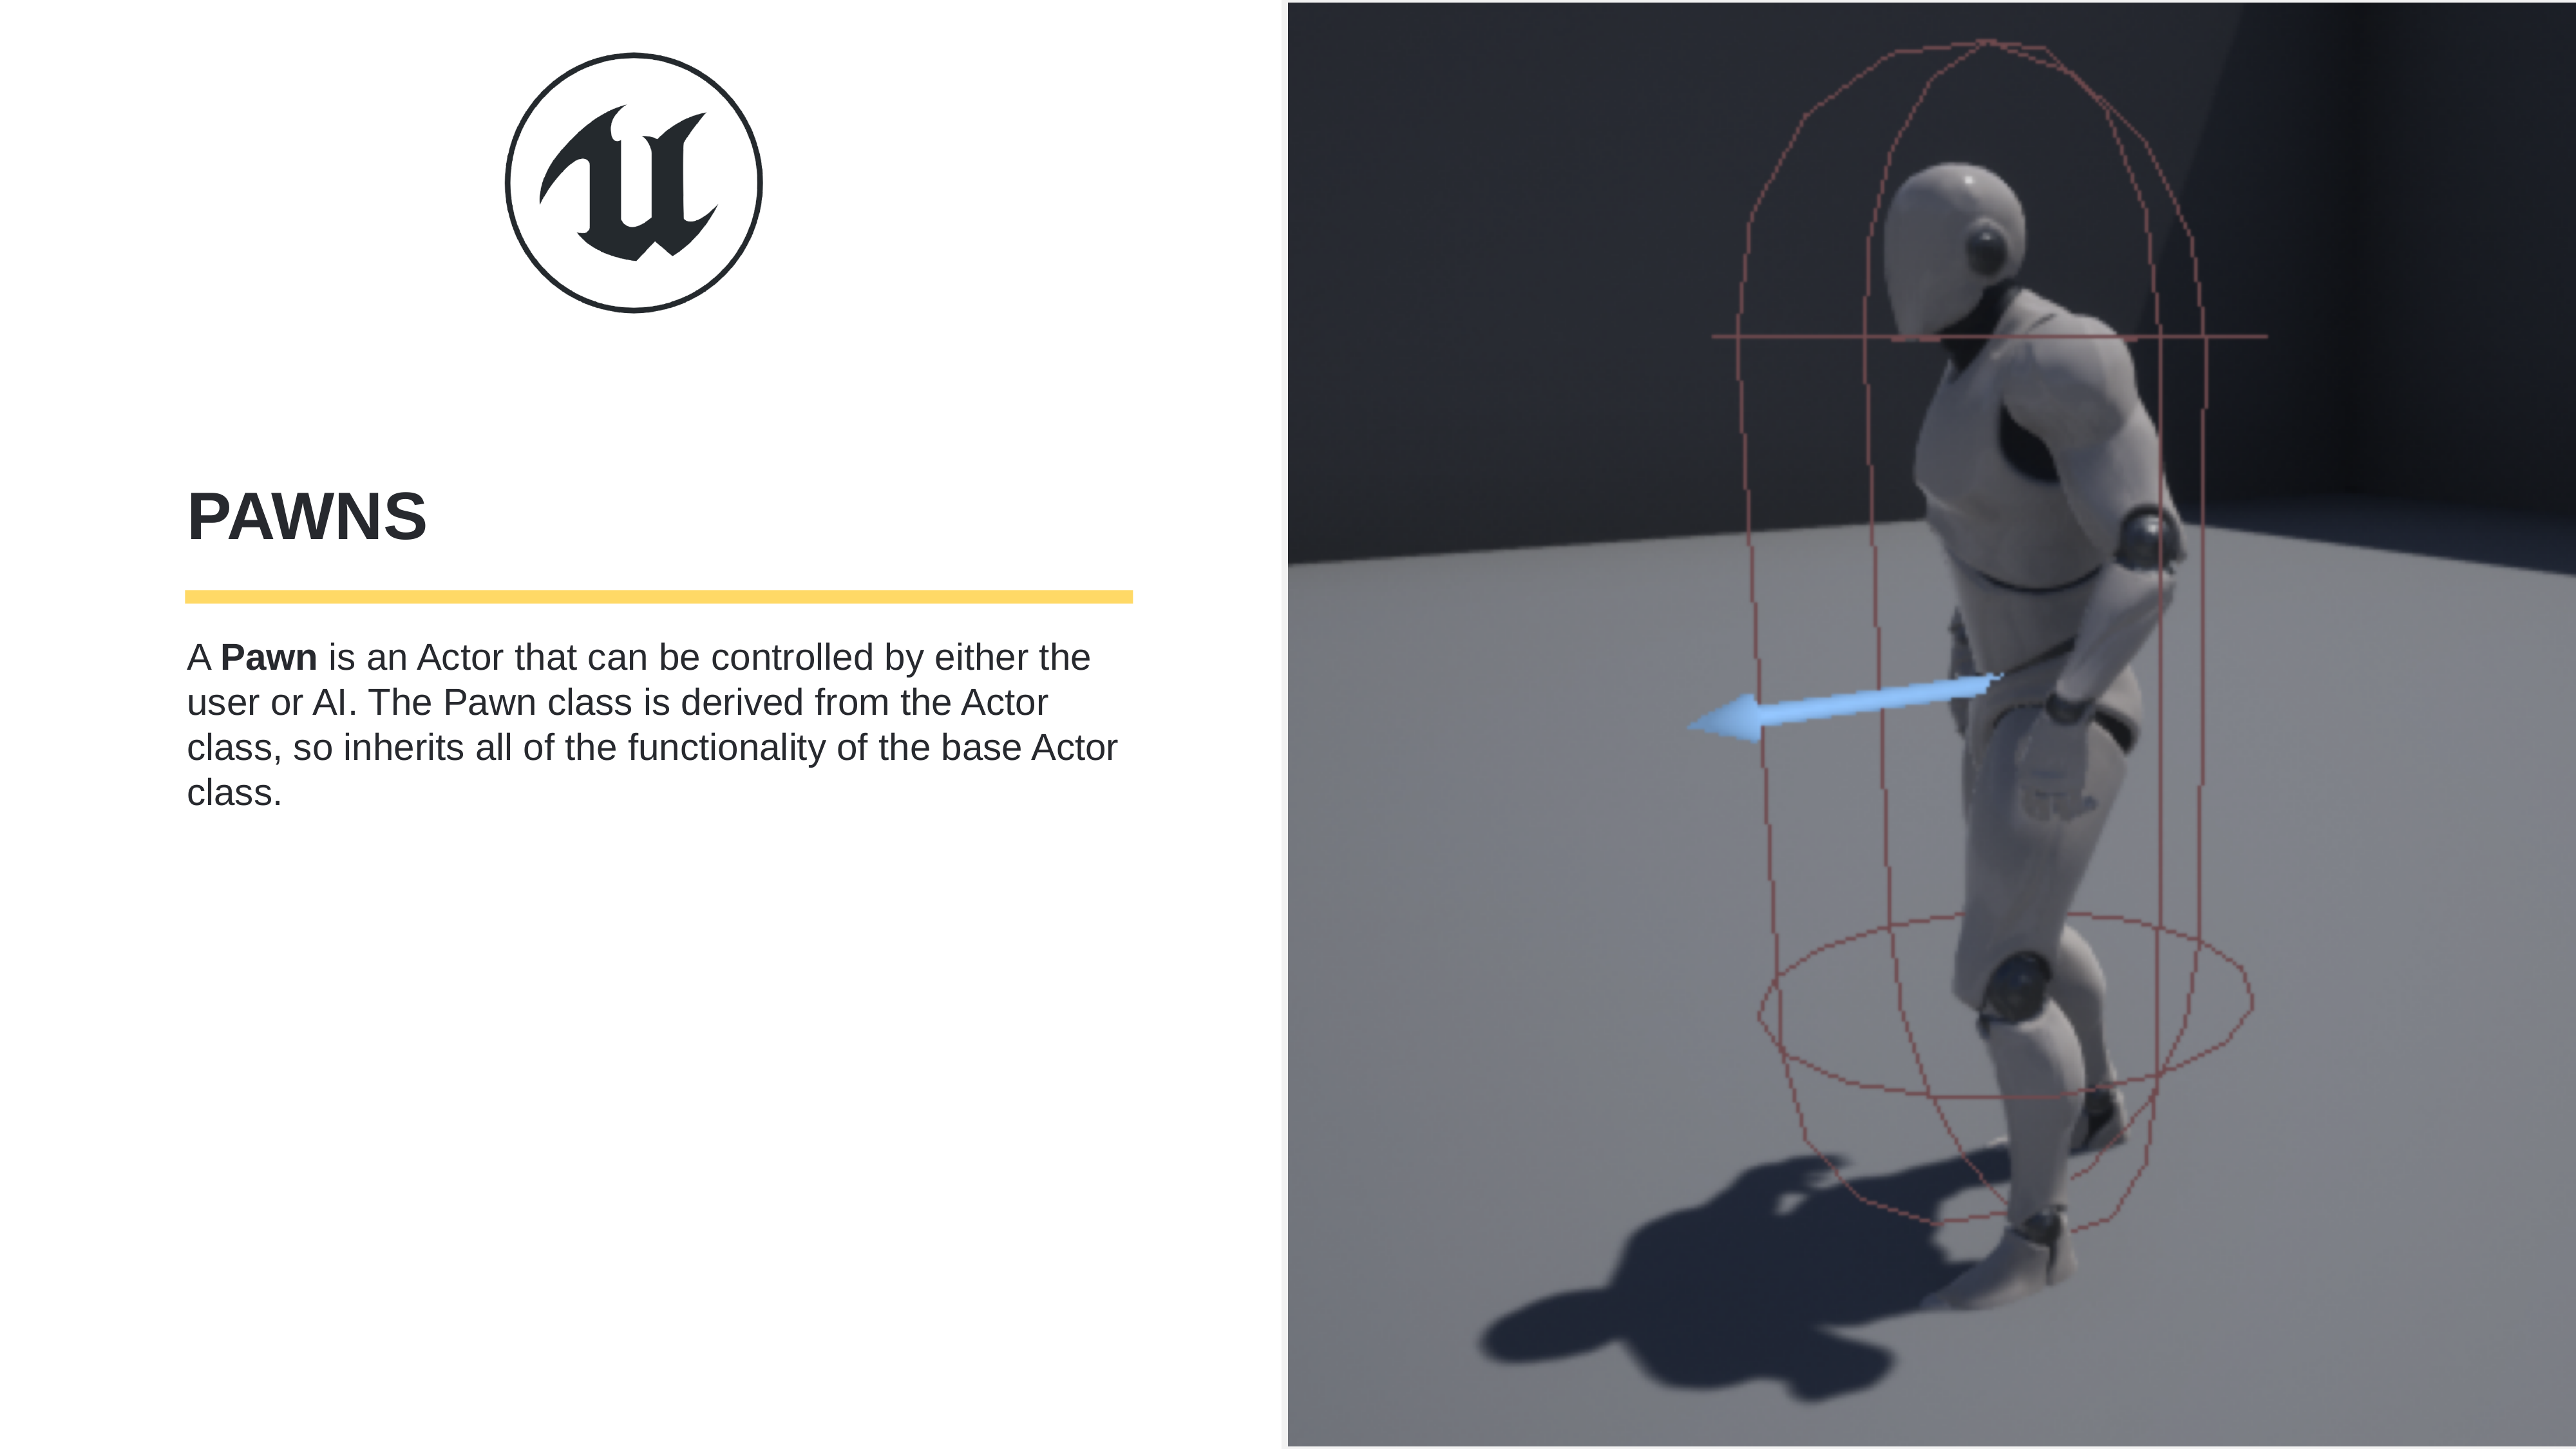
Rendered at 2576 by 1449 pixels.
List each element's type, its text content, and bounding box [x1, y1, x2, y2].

title Pawns [177, 97, 1133, 558]
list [1287, 3, 2576, 1446]
list A Pawn is an Actor that can be controlled by either the user or AI. The Pawn class is derived from the Actor class, so inherits all of the functionality of the base Actor class. [177, 628, 1133, 1449]
picture [495, 43, 773, 97]
